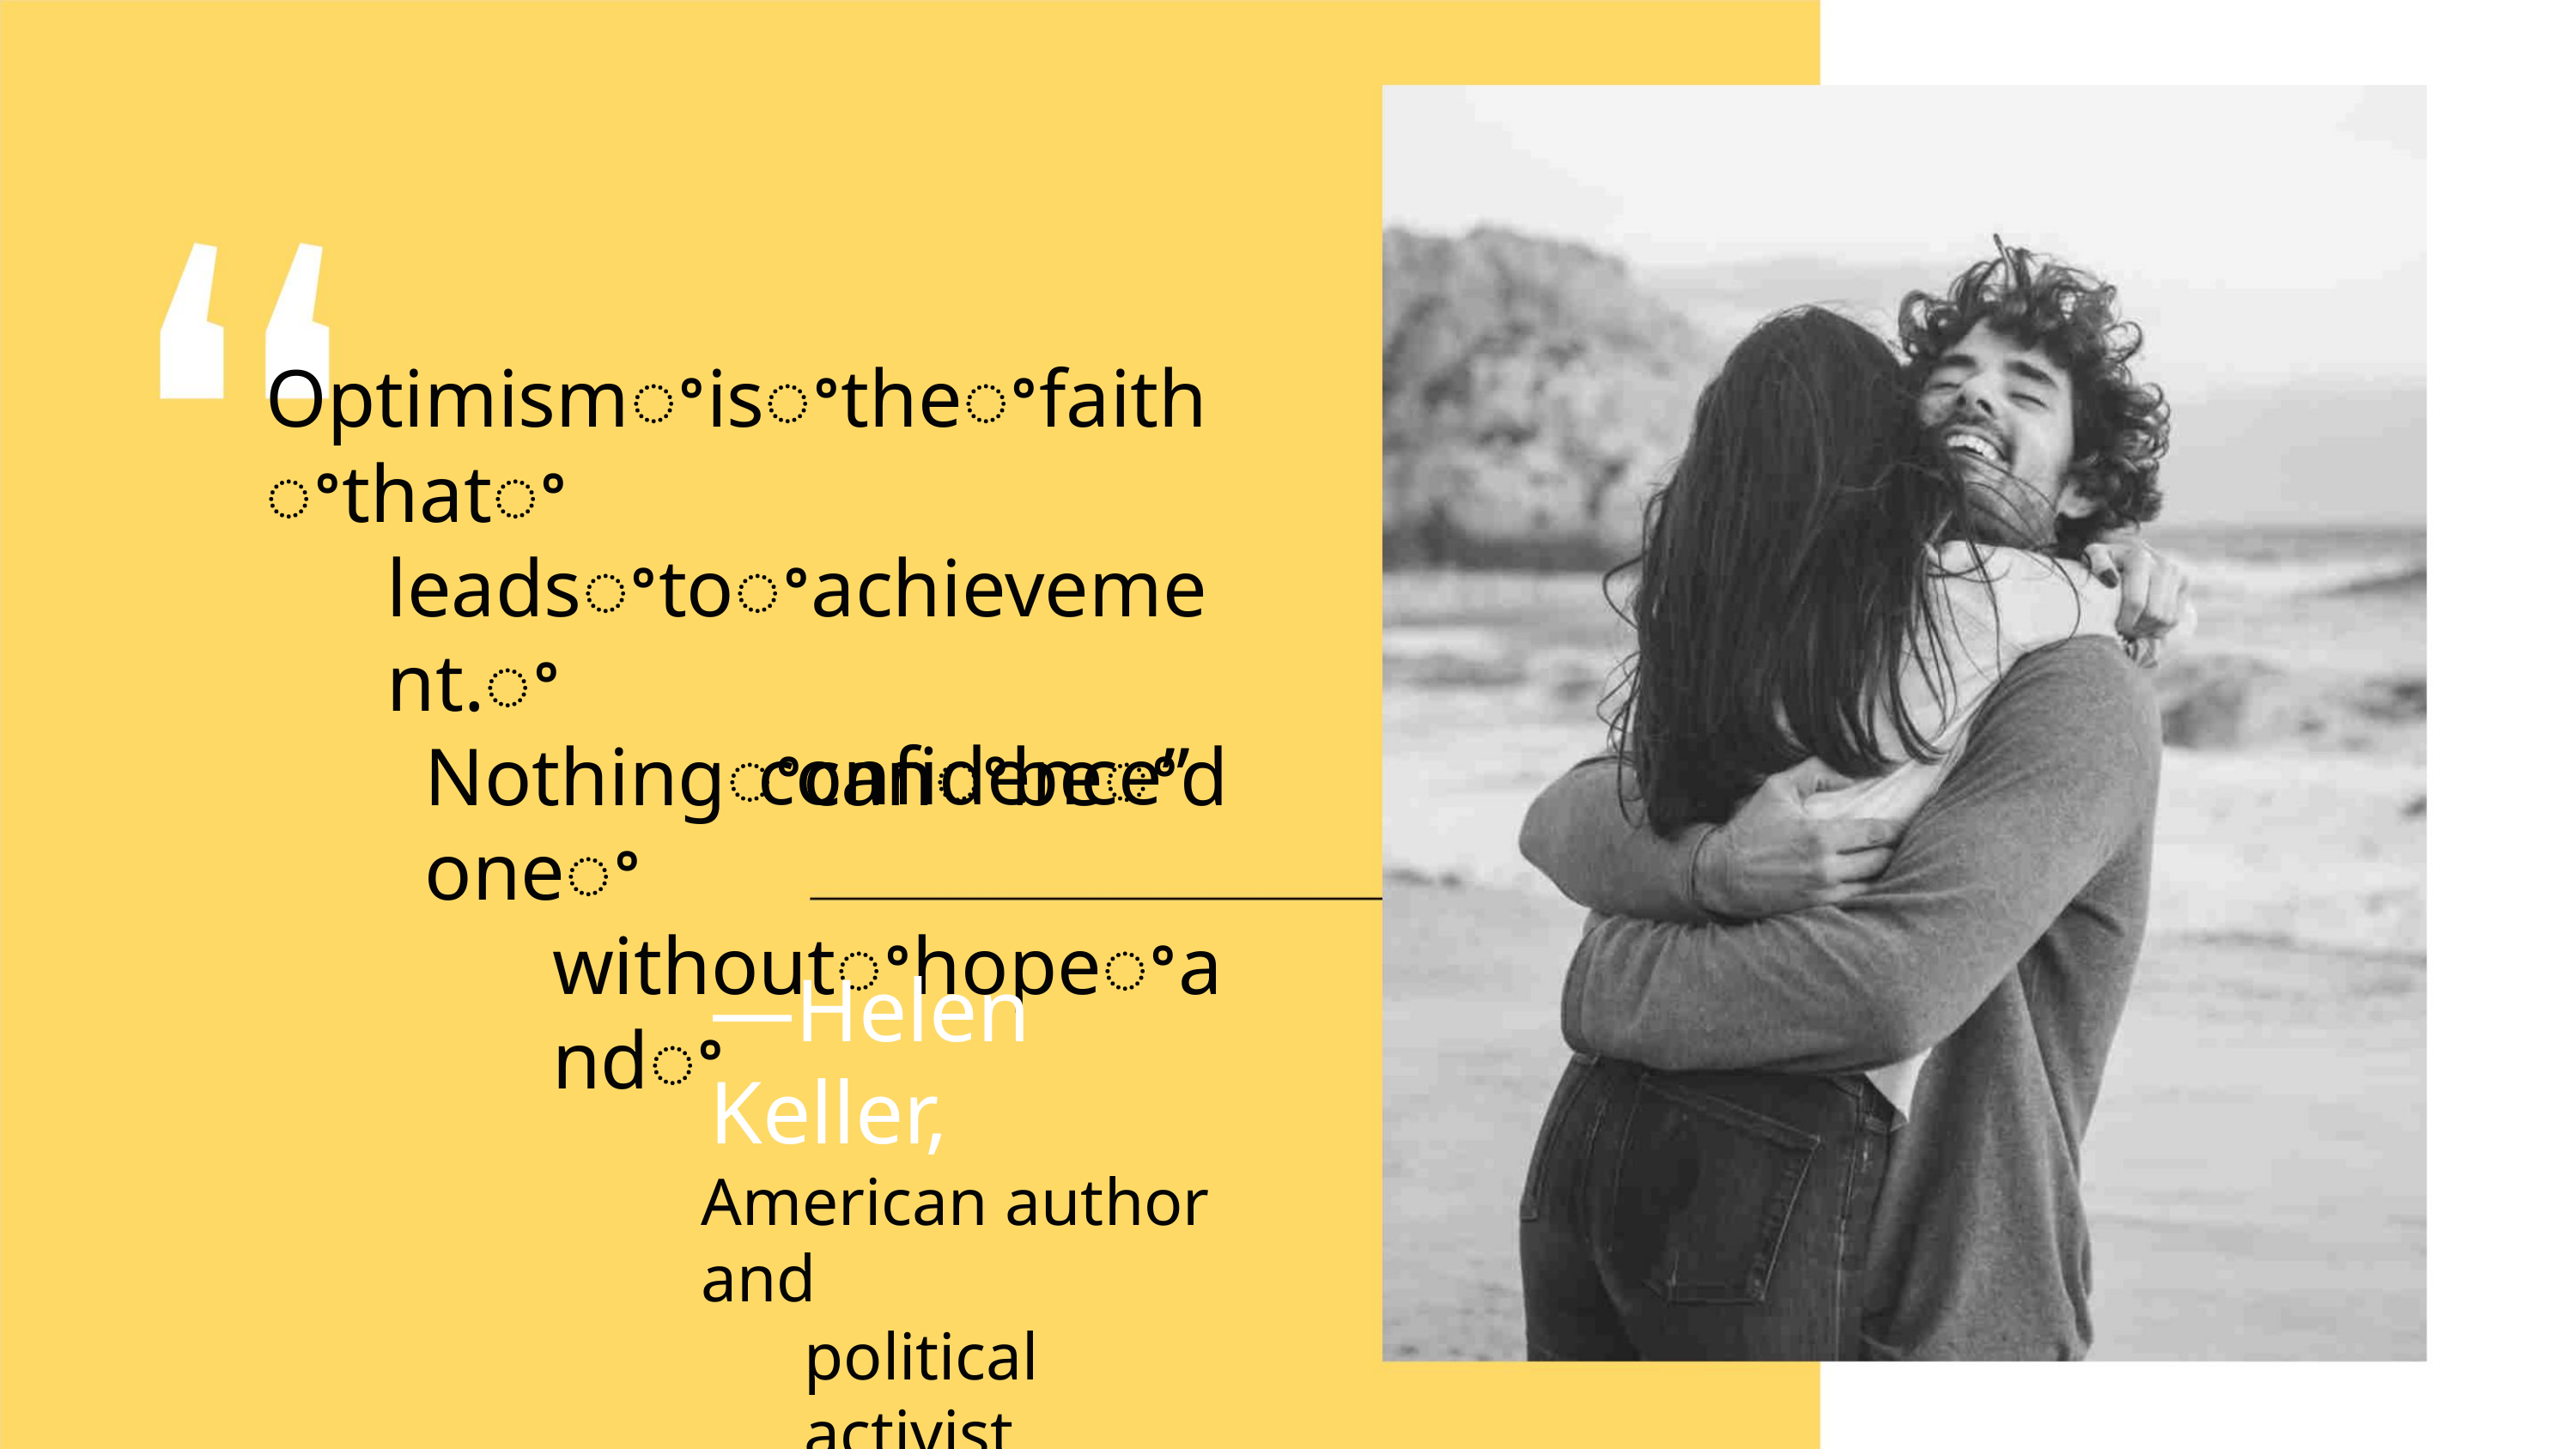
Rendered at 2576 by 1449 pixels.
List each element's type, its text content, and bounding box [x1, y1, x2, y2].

text_box [0, 0, 2576, 1449]
text_box —Helen Keller, American author and political activist [701, 955, 1224, 1449]
text_box Optimismꢀisꢀtheꢀfaithꢀthatꢀ leadsꢀtoꢀachievement.ꢀ Nothingꢀcanꢀbeꢀdoneꢀ withoutꢀhopeꢀandꢀ [265, 347, 1249, 1105]
text_box confidence” [757, 724, 1224, 821]
